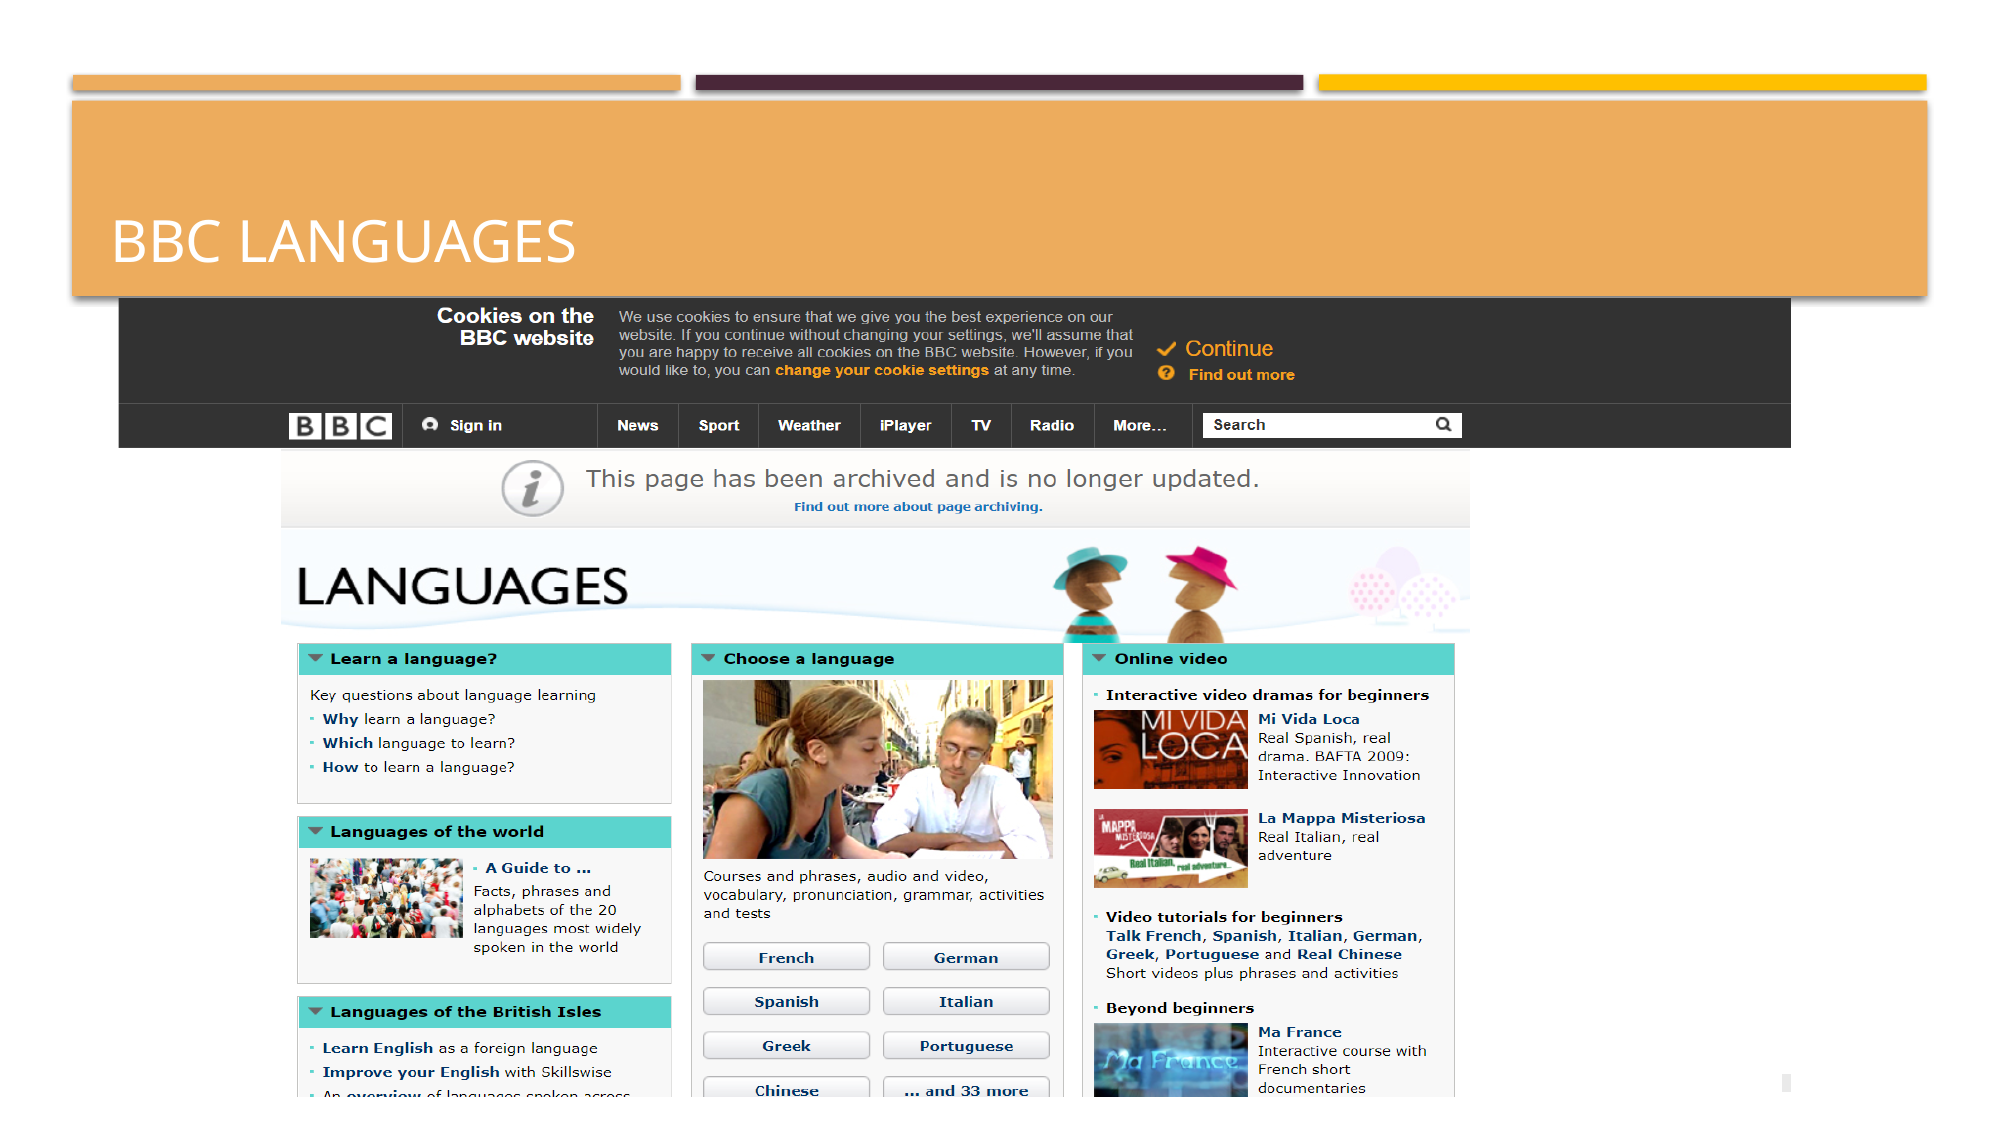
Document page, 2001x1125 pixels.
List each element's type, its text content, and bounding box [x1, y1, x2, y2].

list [117, 297, 1792, 1097]
title BBC Languages [95, 115, 1905, 282]
